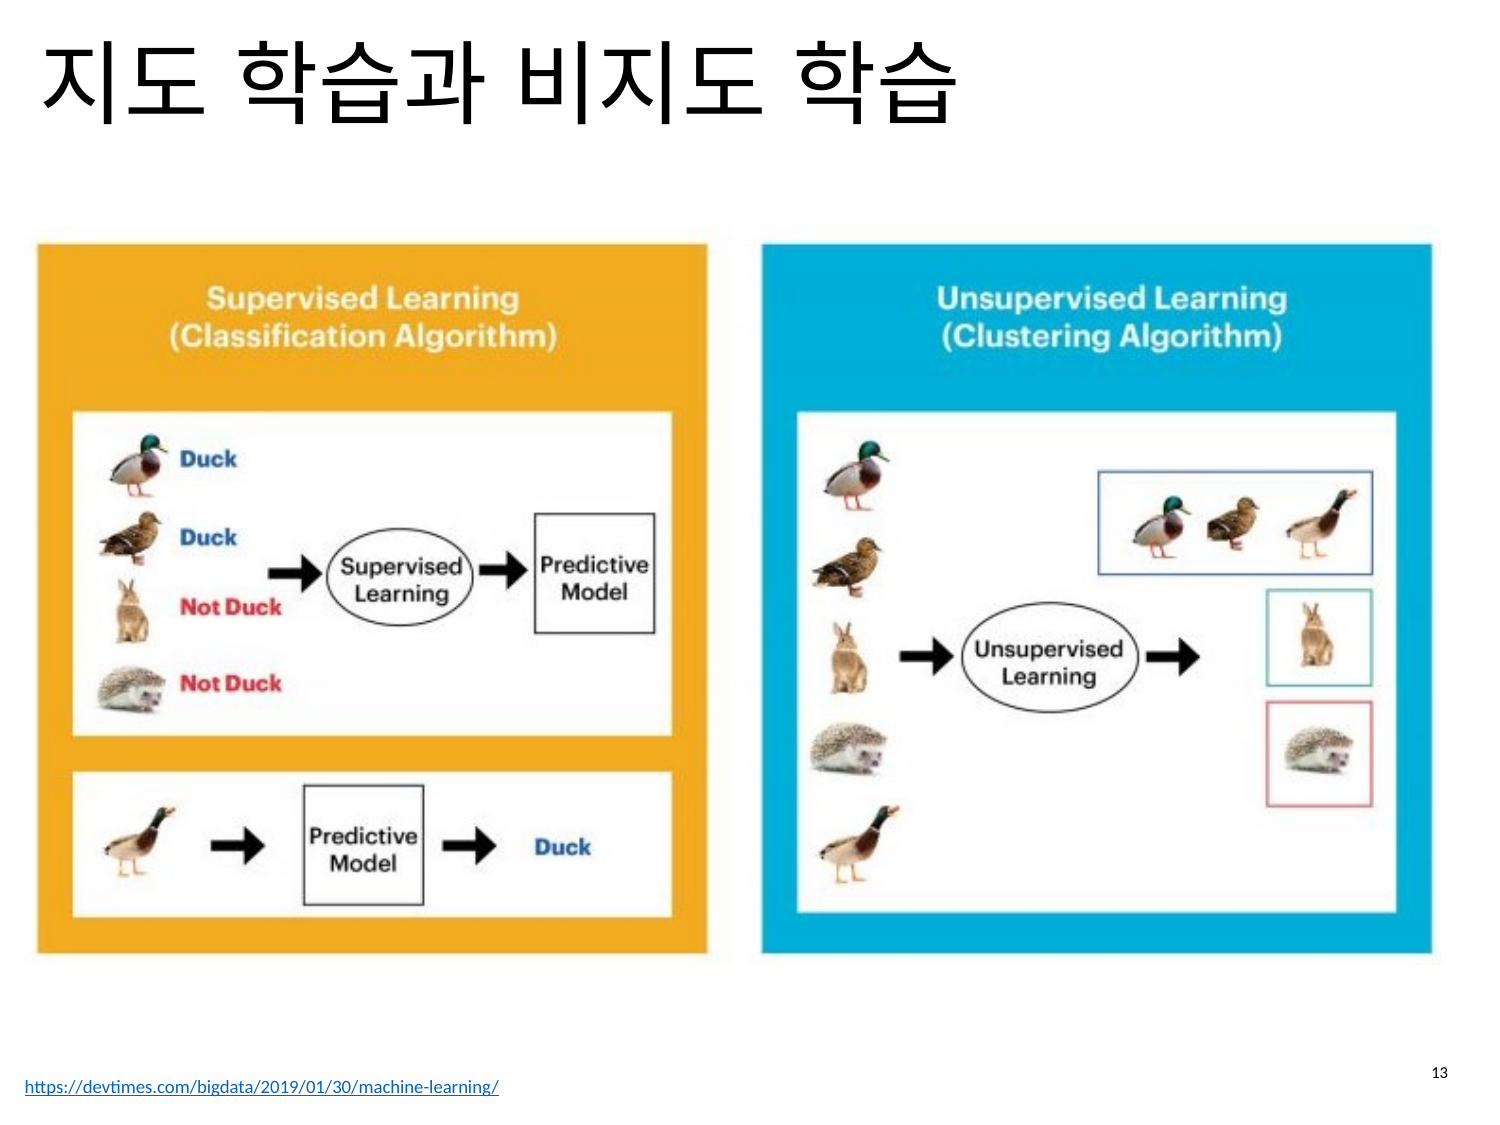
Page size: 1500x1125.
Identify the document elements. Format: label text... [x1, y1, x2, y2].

picture [24, 226, 1442, 965]
text_box https://devtimes.com/bigdata/2019/01/30/machine-learning/ [9, 1067, 1018, 1105]
slide_number 13 [1416, 1054, 1477, 1115]
title 지도 학습과 비지도 학습 [24, 17, 1477, 159]
